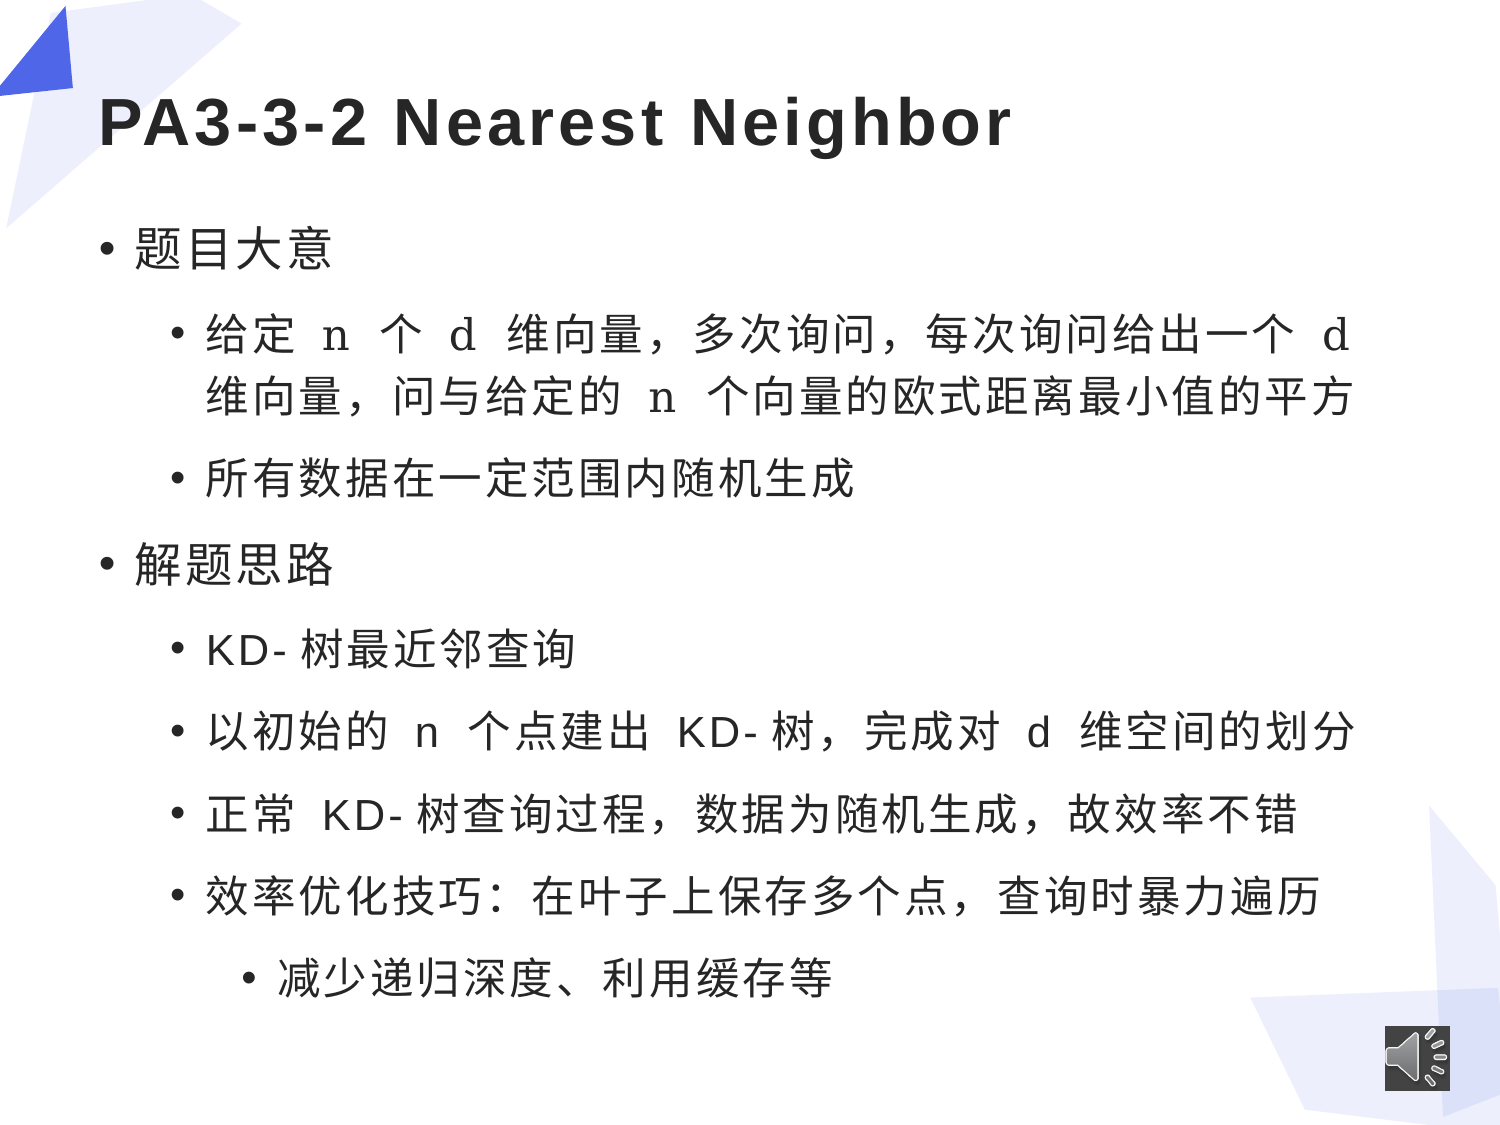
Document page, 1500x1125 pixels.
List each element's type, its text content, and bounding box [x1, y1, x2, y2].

title PA3-3-2 Nearest Neighbor [82, 72, 1418, 146]
list 题目大意 给定 n 个 d 维向量，多次询问，每次询问给出一个 d 维向量，问与给定的 n 个向量的欧式距离最小值的平方 所有数据在一定范围内随机生成 解题思路 KD-树最近邻查询 以初始的 n 个点建出 KD-树，完成对 d 维空间的划分 正常 KD-树查询过程，数据为随机生成，故效率不错 效率优化技巧：在叶子上保存多个点，查询时暴力遍历 减少递归深度、利用缓存等 [82, 208, 1418, 1093]
picture [1384, 1025, 1451, 1093]
